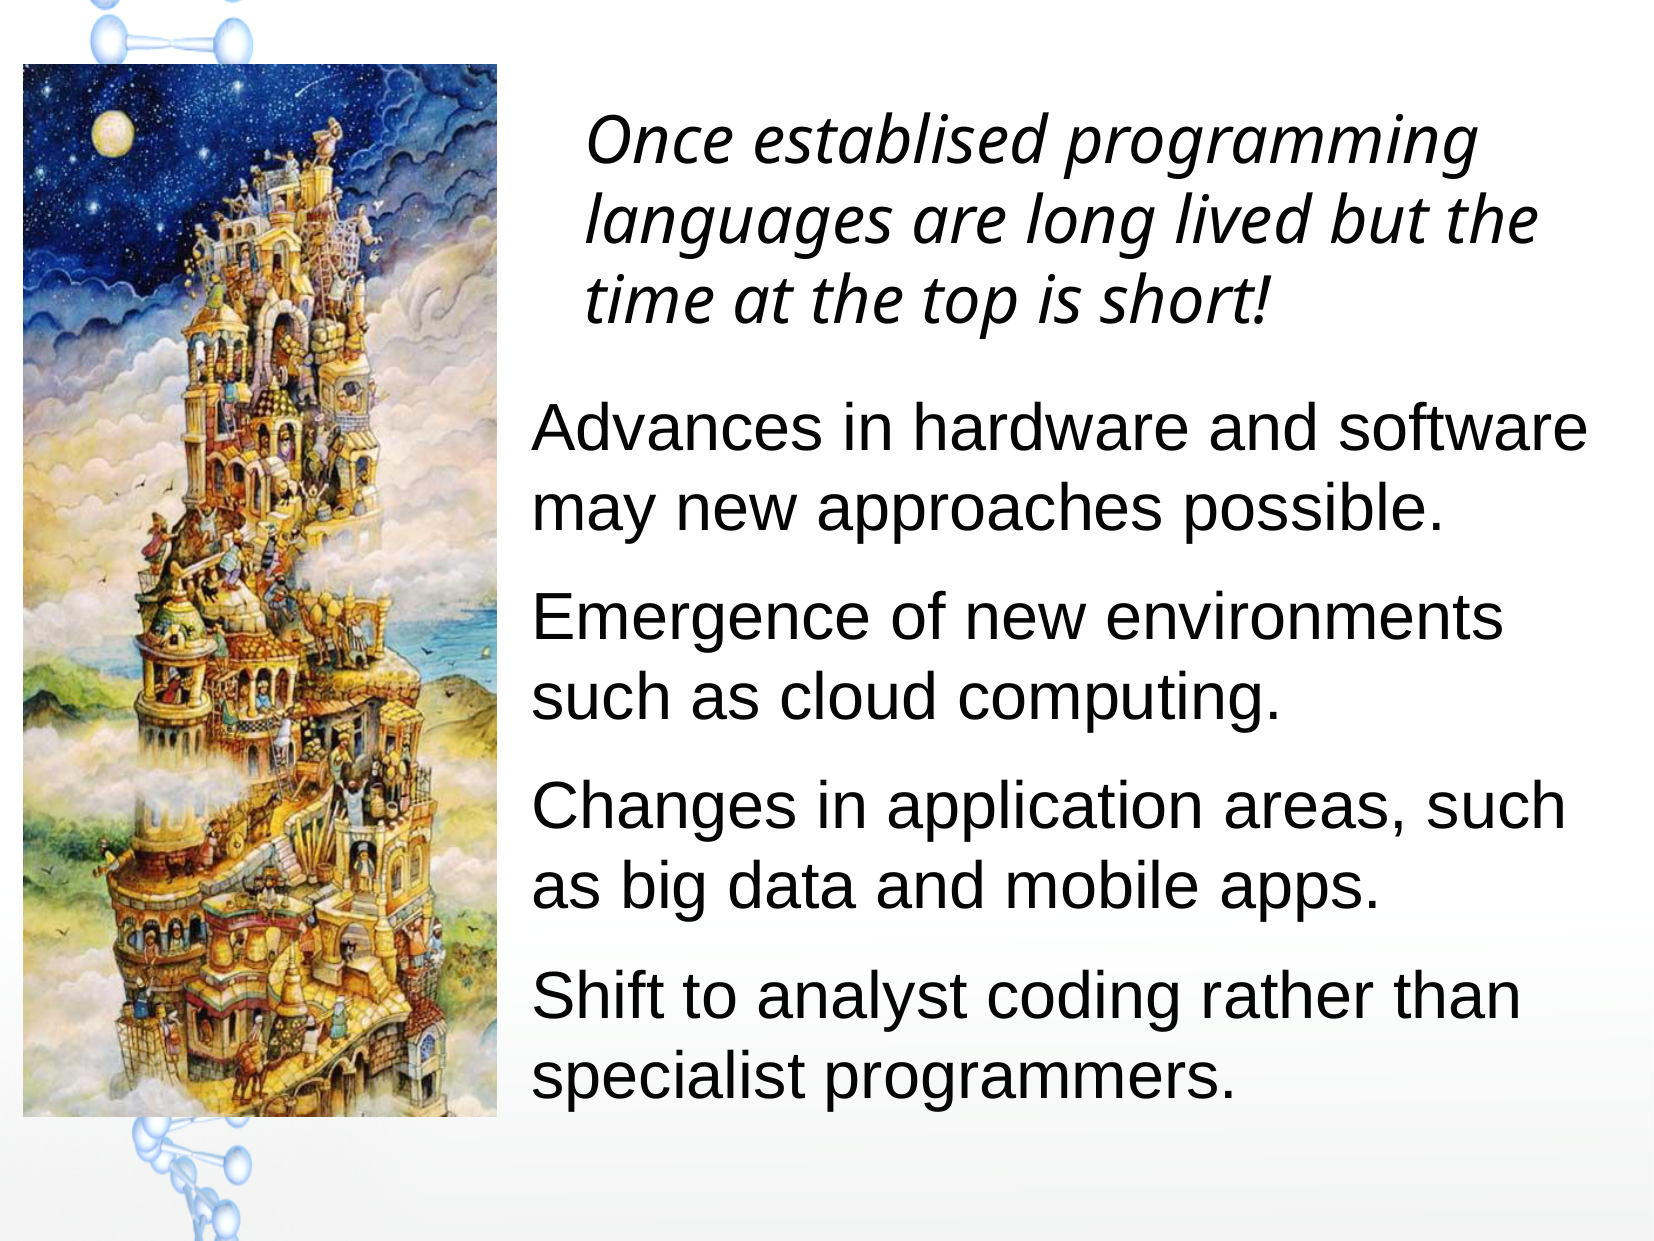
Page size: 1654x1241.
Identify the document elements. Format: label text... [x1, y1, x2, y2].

title Once establised programming languages are long lived but the time at the top is short! [531, 76, 1595, 337]
picture [0, 0, 1654, 1241]
list Advances in hardware and software may new approaches possible. Emergence of new environments such as cloud computing. Changes in application areas, such as big data and mobile apps. Shift to analyst coding rather than specialist programmers. [531, 383, 1595, 1105]
